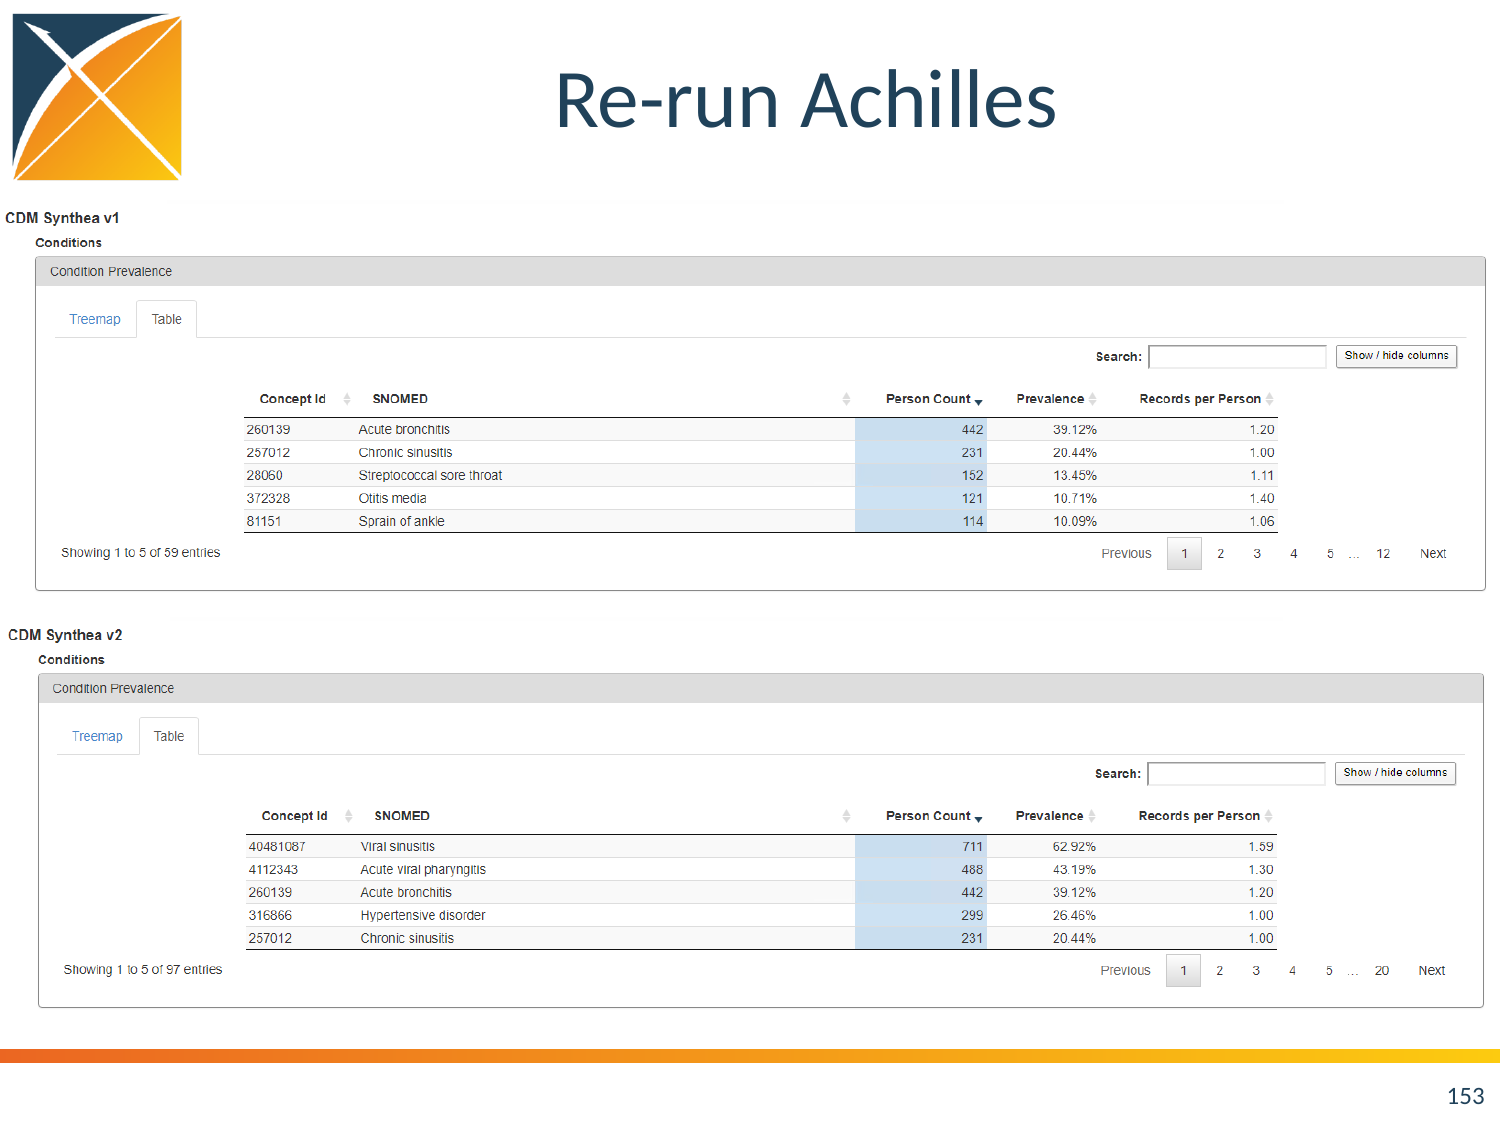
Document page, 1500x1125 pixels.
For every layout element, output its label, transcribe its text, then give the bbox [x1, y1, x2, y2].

picture [0, 0, 1500, 607]
title Re-run Achilles [187, 24, 1425, 163]
slide_number 153 [1149, 1065, 1500, 1125]
picture [0, 617, 1500, 1023]
